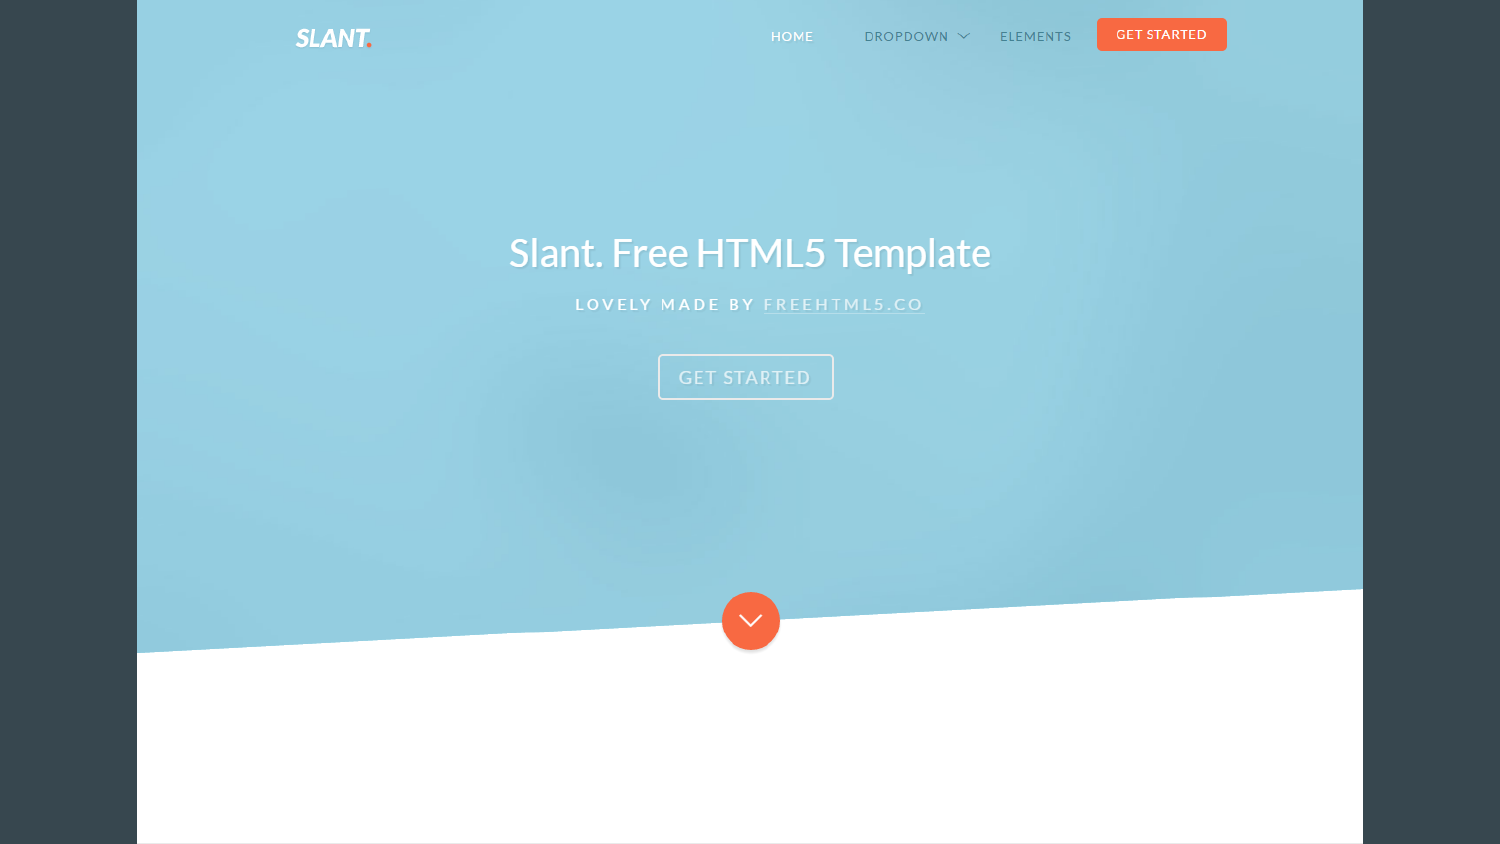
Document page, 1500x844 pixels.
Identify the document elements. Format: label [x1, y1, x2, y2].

picture [137, 0, 1363, 844]
